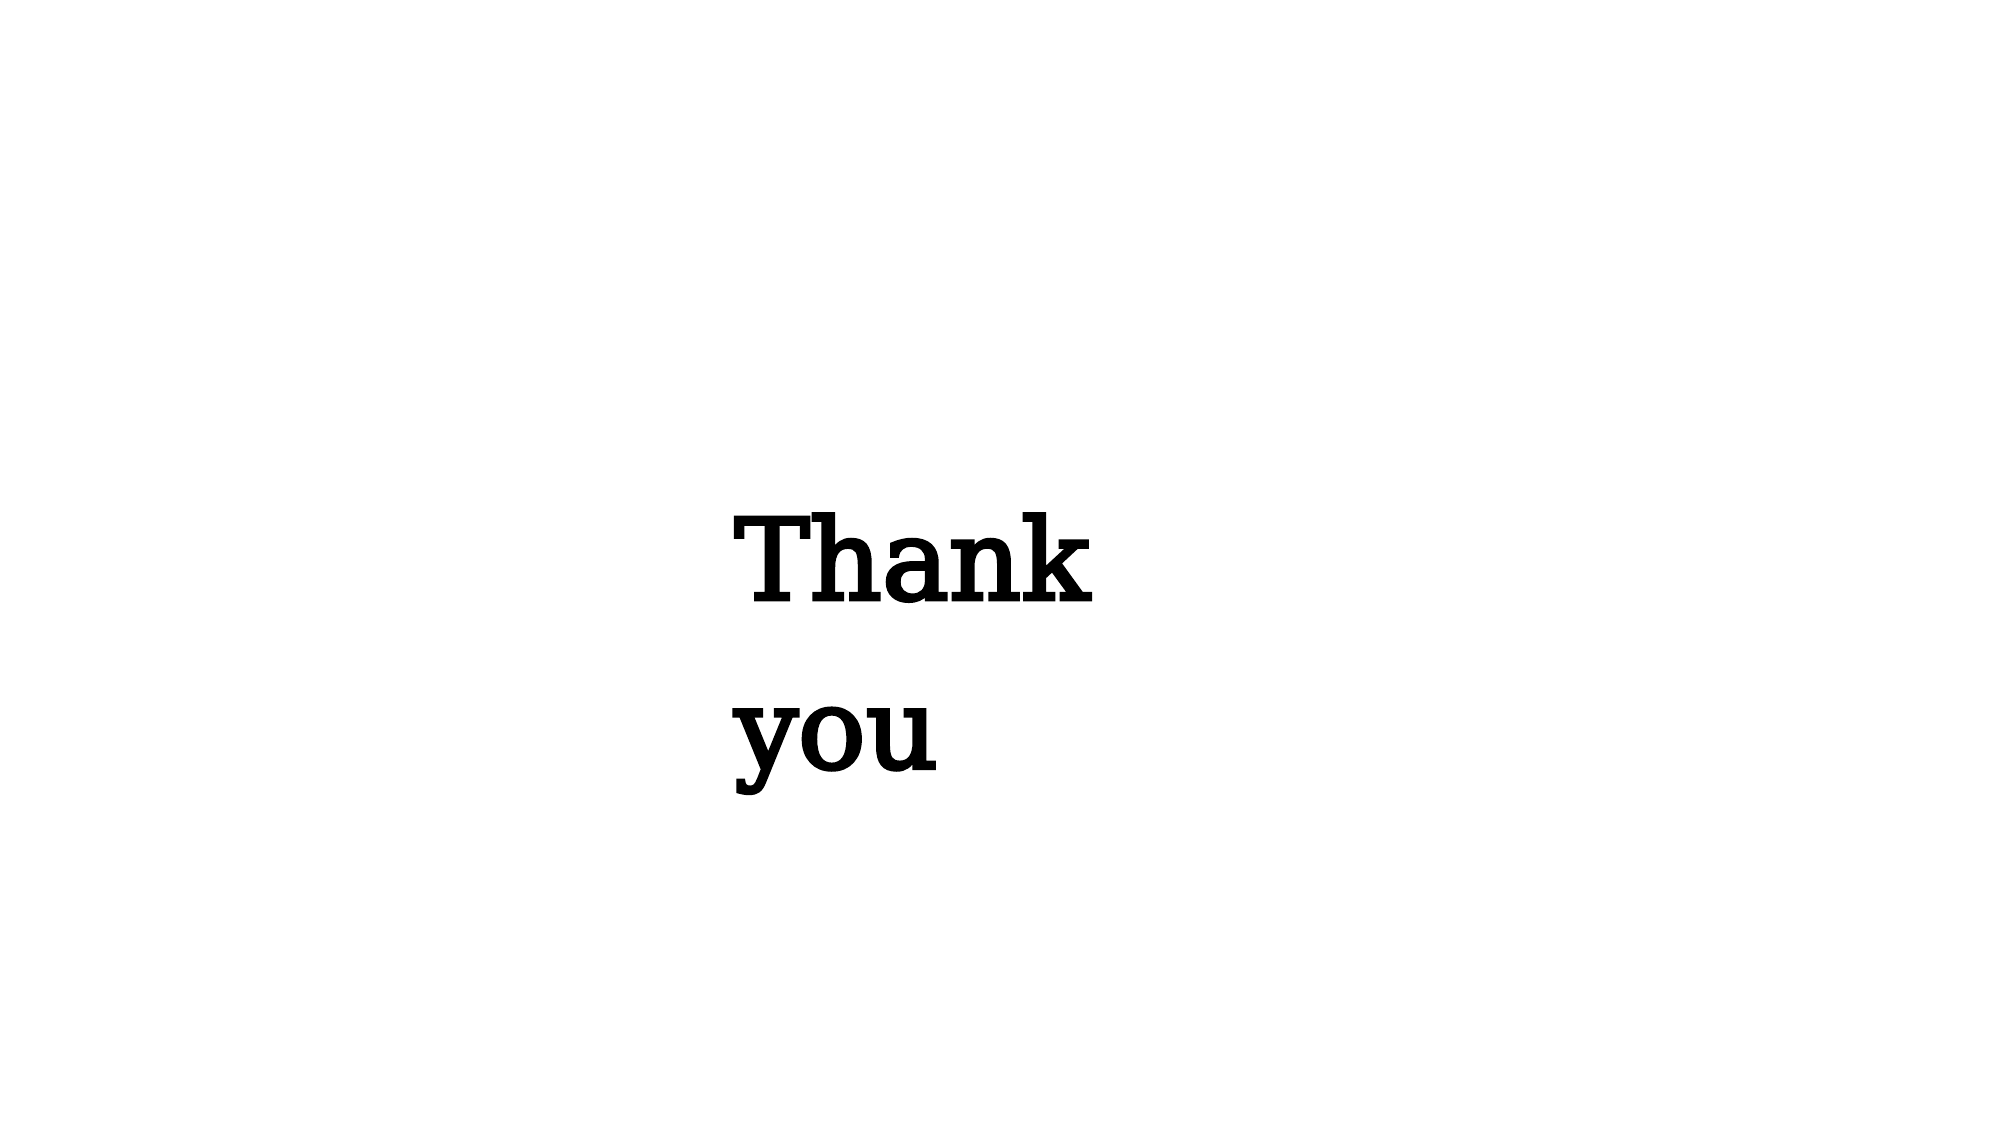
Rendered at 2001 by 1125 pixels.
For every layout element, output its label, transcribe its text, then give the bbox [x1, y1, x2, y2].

text_box Thank you [719, 446, 1281, 799]
